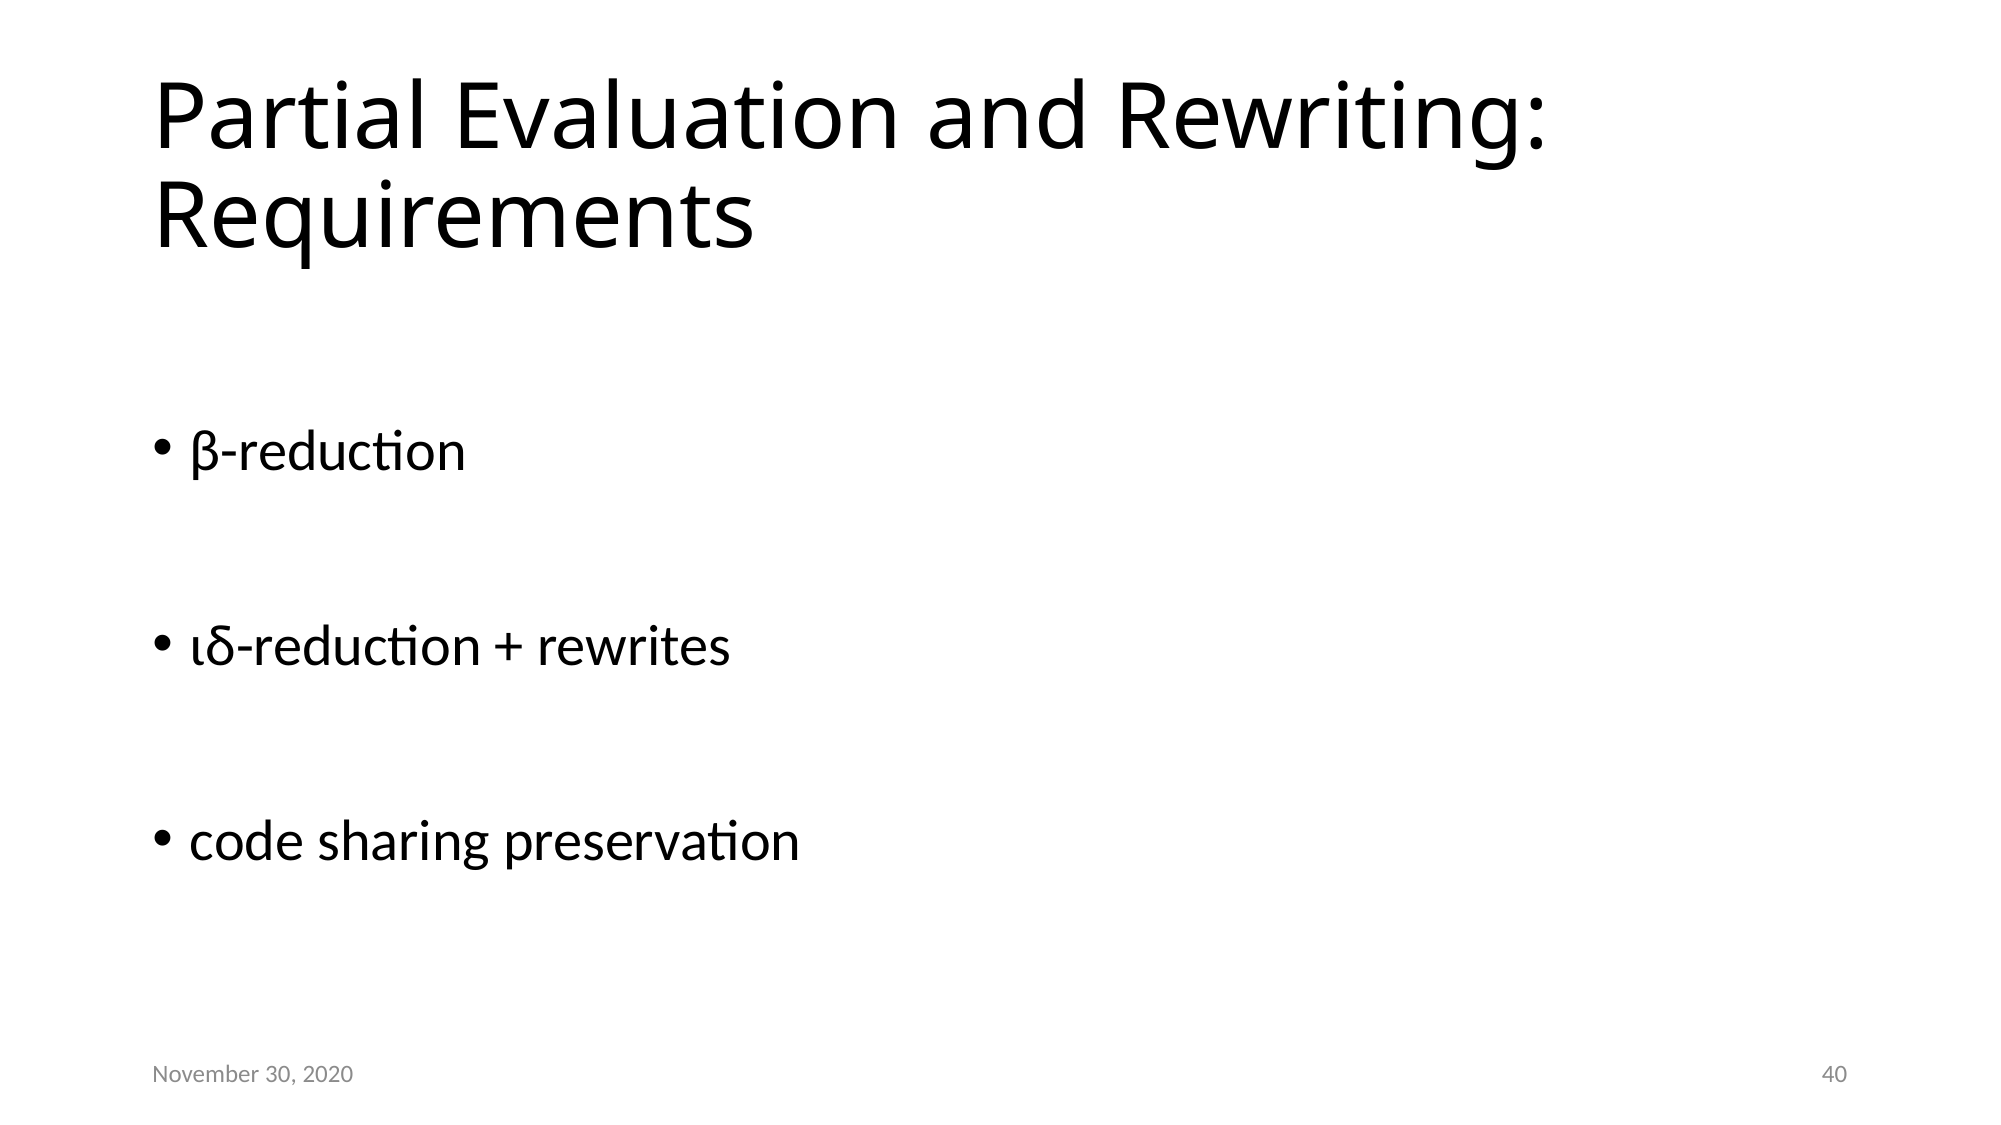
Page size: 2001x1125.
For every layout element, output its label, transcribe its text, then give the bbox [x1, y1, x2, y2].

slide_number 40 [1412, 1042, 1863, 1103]
list β-reduction ιδ-reduction + rewrites code sharing preservation [137, 299, 1863, 1014]
title Partial Evaluation and Rewriting: Requirements [137, 59, 1863, 278]
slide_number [137, 1042, 588, 1103]
